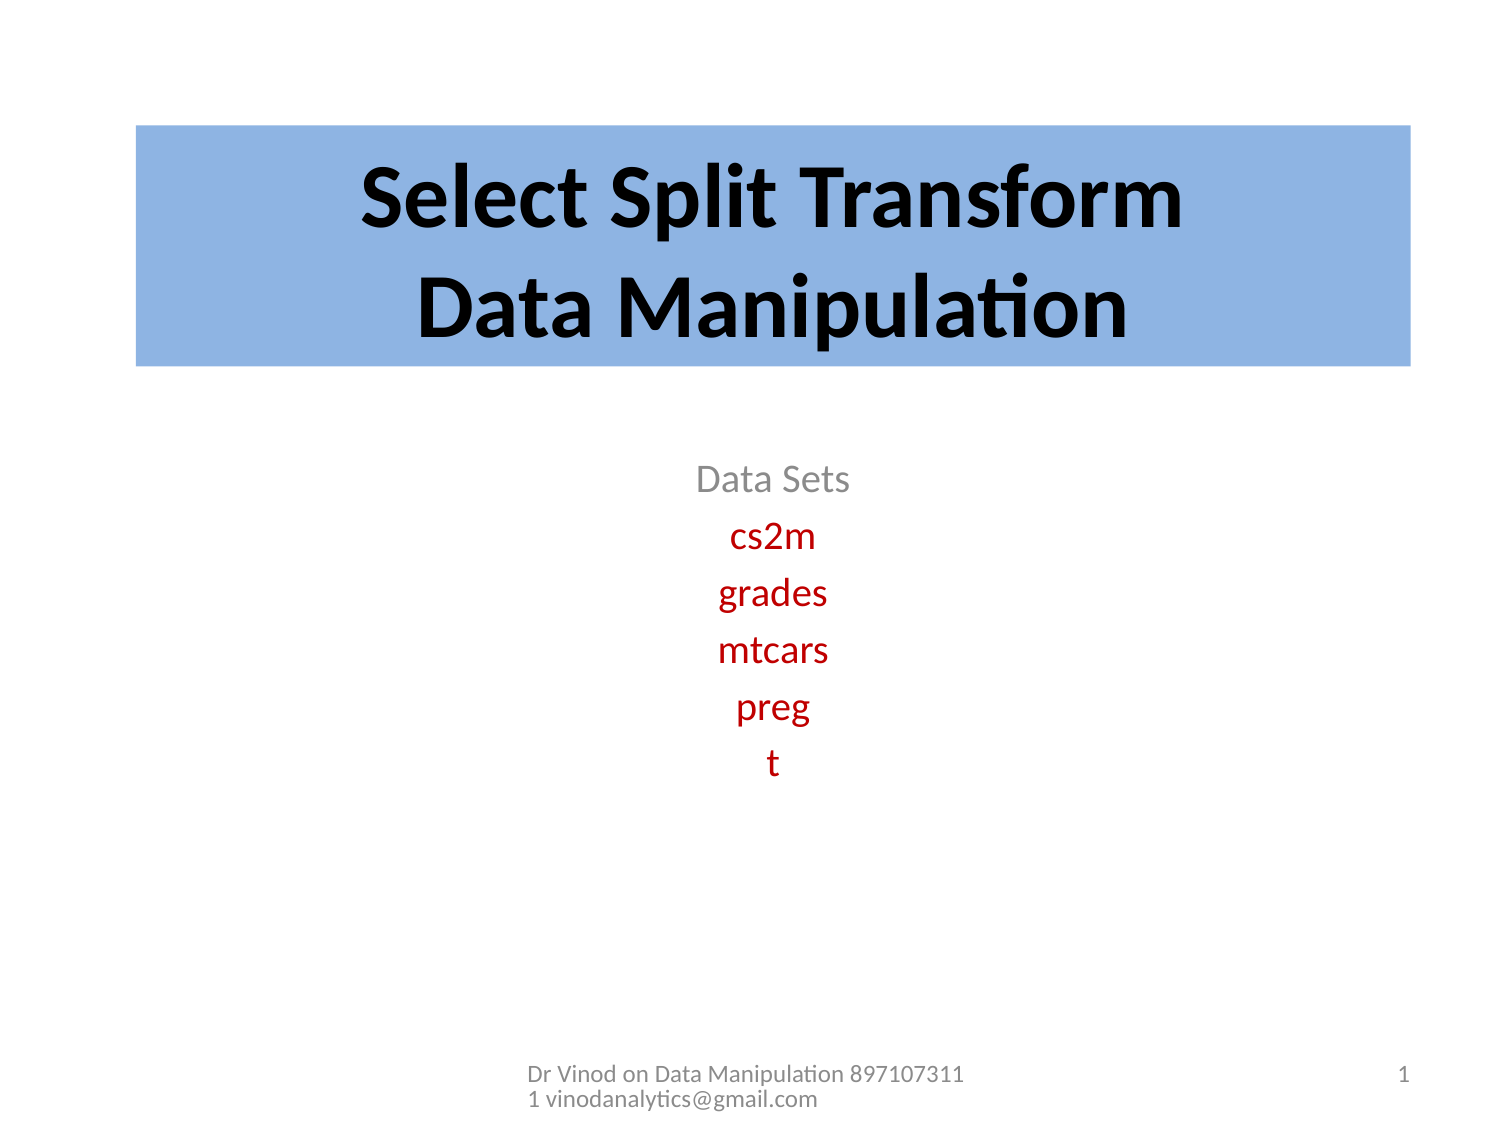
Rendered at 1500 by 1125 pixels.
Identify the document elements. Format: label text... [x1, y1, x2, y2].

slide_number 1 [1074, 1042, 1425, 1103]
title Select Split Transform Data Manipulation [135, 125, 1411, 367]
footer Dr Vinod on Data Manipulation 8971073111 vinodanalytics@gmail.com [512, 1042, 988, 1103]
subtitle Data Sets cs2m grades mtcars preg t [248, 444, 1299, 795]
